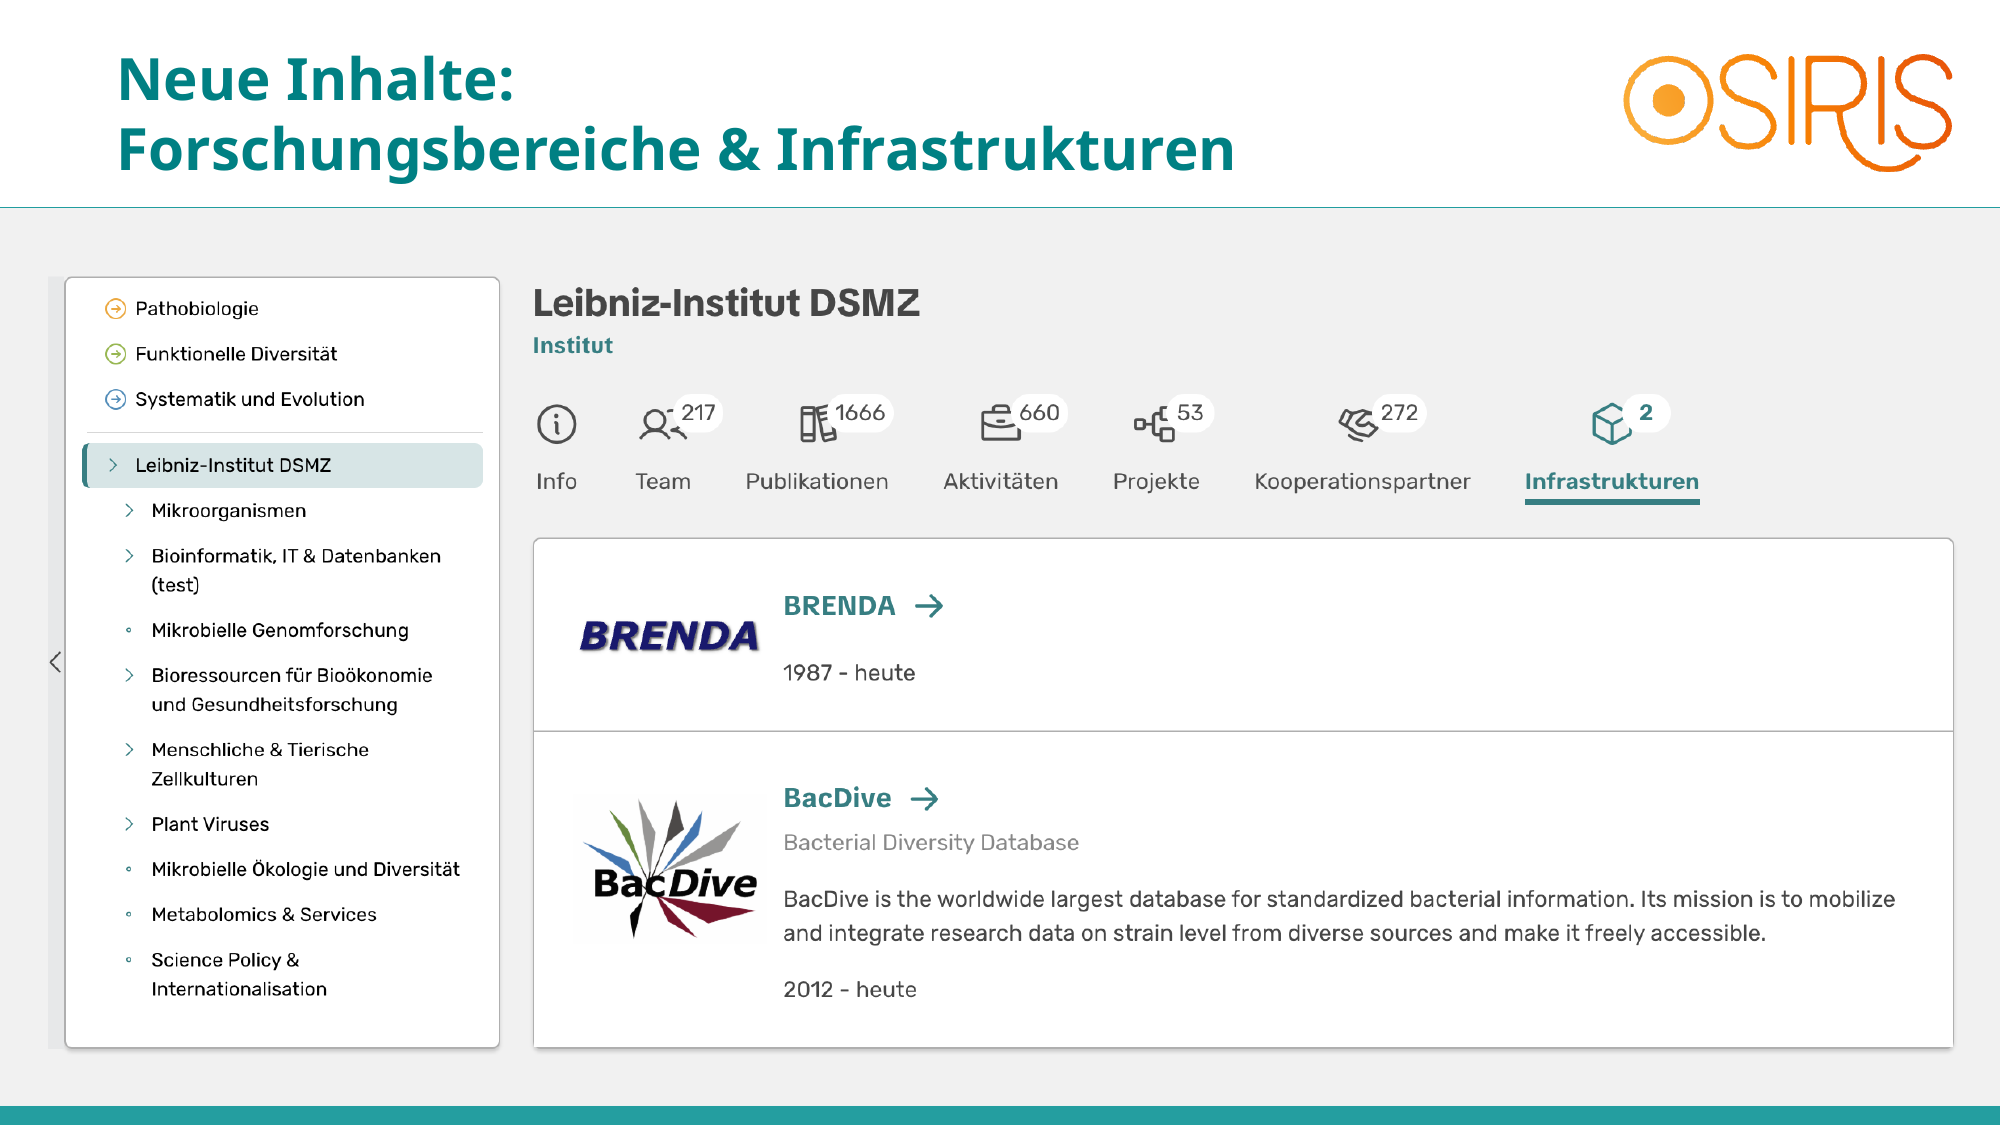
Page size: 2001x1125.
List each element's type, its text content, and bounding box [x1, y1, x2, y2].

title Neue Inhalte: Forschungsbereiche & Infrastrukturen [102, 40, 1853, 185]
picture [1853, 54, 1953, 172]
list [25, 246, 1975, 1063]
